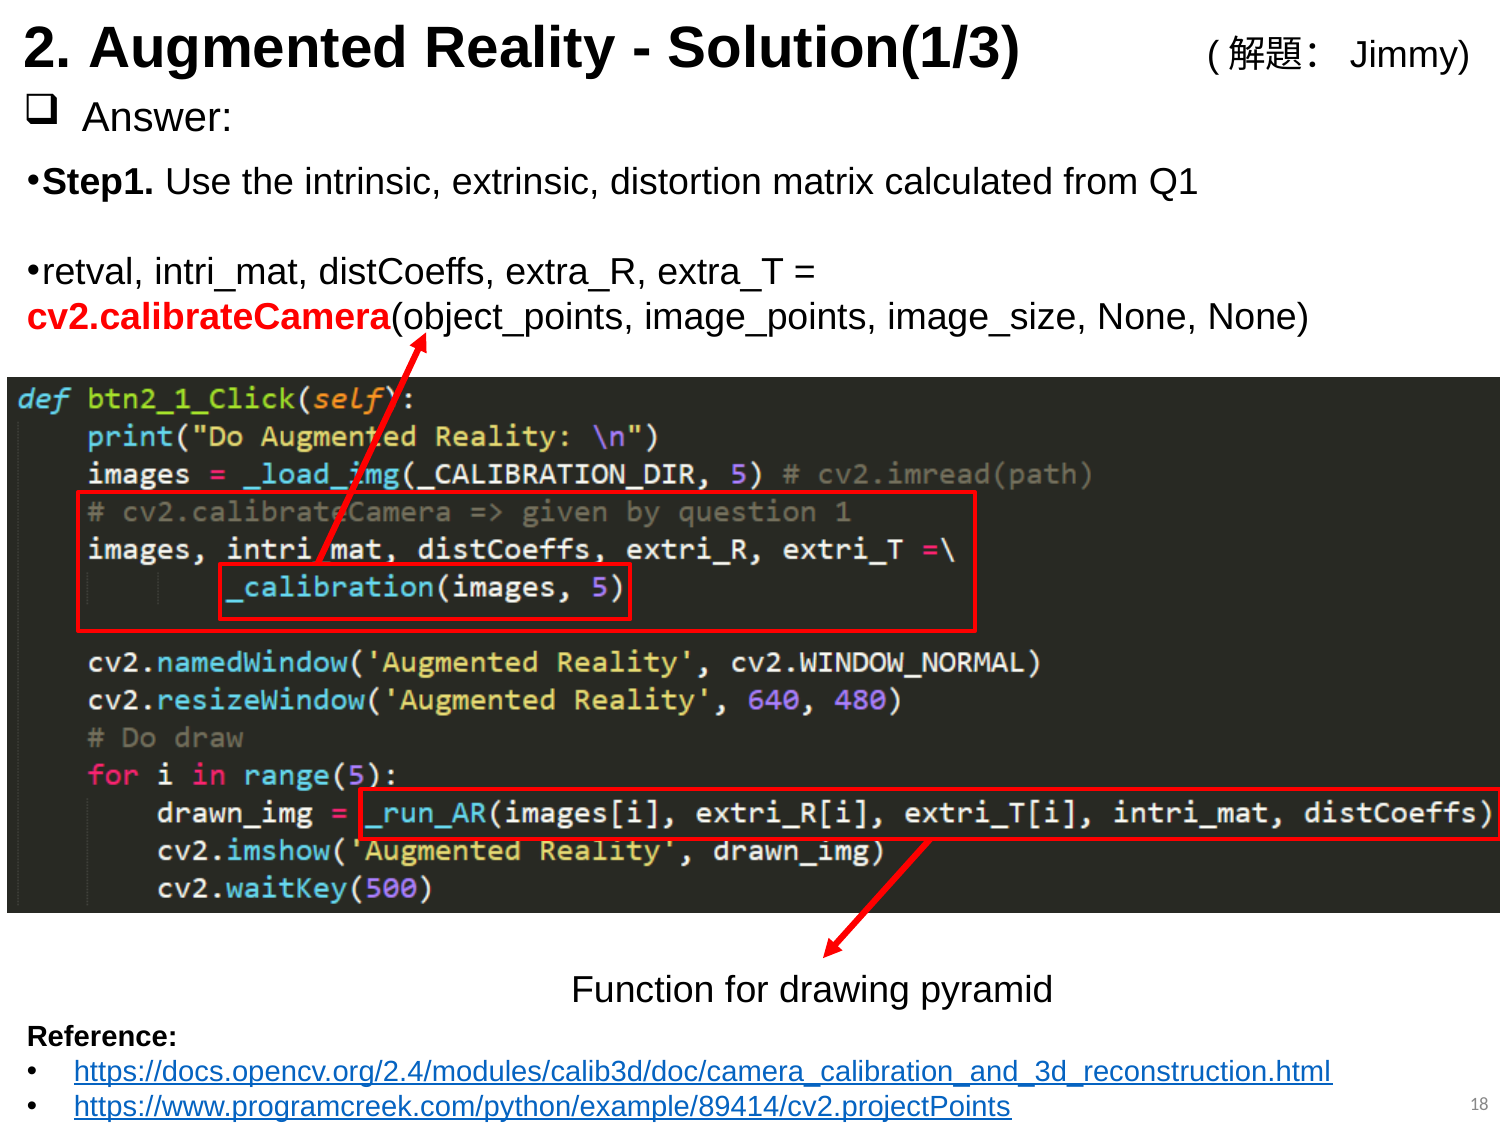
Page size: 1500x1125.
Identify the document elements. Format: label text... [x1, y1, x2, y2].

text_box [822, 838, 931, 959]
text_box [317, 332, 427, 565]
title 2. Augmented Reality - Solution(1/3) (解題：Jimmy) [12, 10, 1500, 86]
picture [7, 377, 1500, 913]
slide_number 18 [1433, 1080, 1500, 1125]
list Answer: [12, 86, 1451, 149]
text_box Step1. Use the intrinsic, extrinsic, distortion matrix calculated from Q1 retval, intri_mat, distCoeffs, extra_R, extra_T = cv2.calibrateCamera(object_points, image_points, image_size, None, None) [12, 149, 1479, 375]
text_box Reference: https://docs.opencv.org/2.4/modules/calib3d/doc/camera_calibration_and_3d_reconstruction.html https://www.programcreek.com/python/example/89414/cv2.projectPoints [12, 1009, 1433, 1125]
text_box Function for drawing pyramid [556, 958, 1090, 1018]
